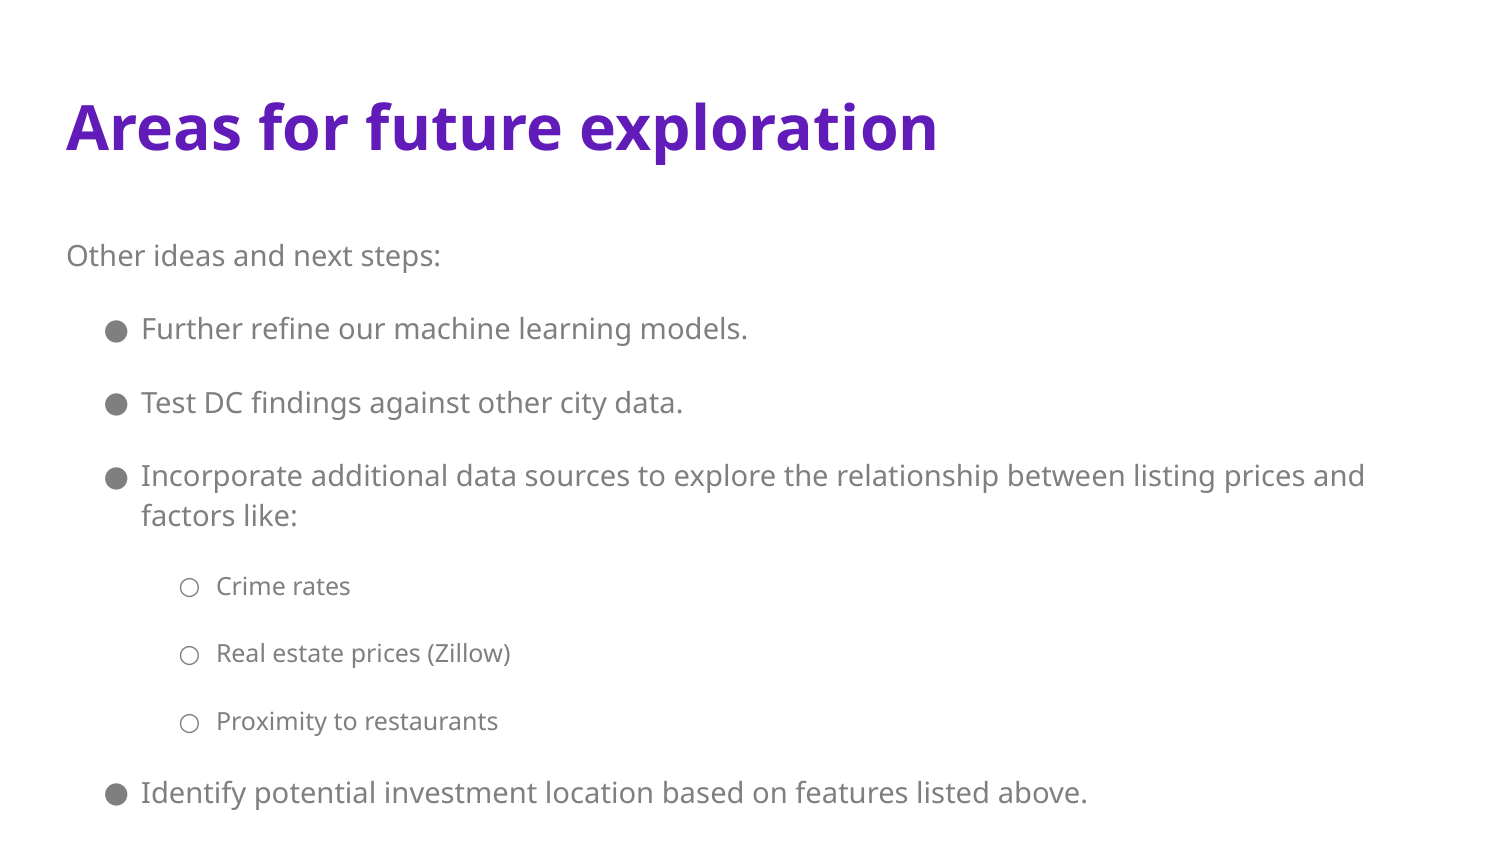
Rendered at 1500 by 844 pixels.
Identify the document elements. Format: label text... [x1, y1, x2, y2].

list Other ideas and next steps: Further refine our machine learning models. Test DC findings against other city data. Incorporate additional data sources to explore the relationship between listing prices and factors like: Crime rates Real estate prices (Zillow) Proximity to restaurants Identify potential investment location based on features listed above. PROFIT! Better familiarity with visualizations using Seaborn, Tableau, Mapbox, Matplotlib to tease out improved geographic understanding. [51, 216, 1417, 778]
title Areas for future exploration [51, 72, 1449, 176]
